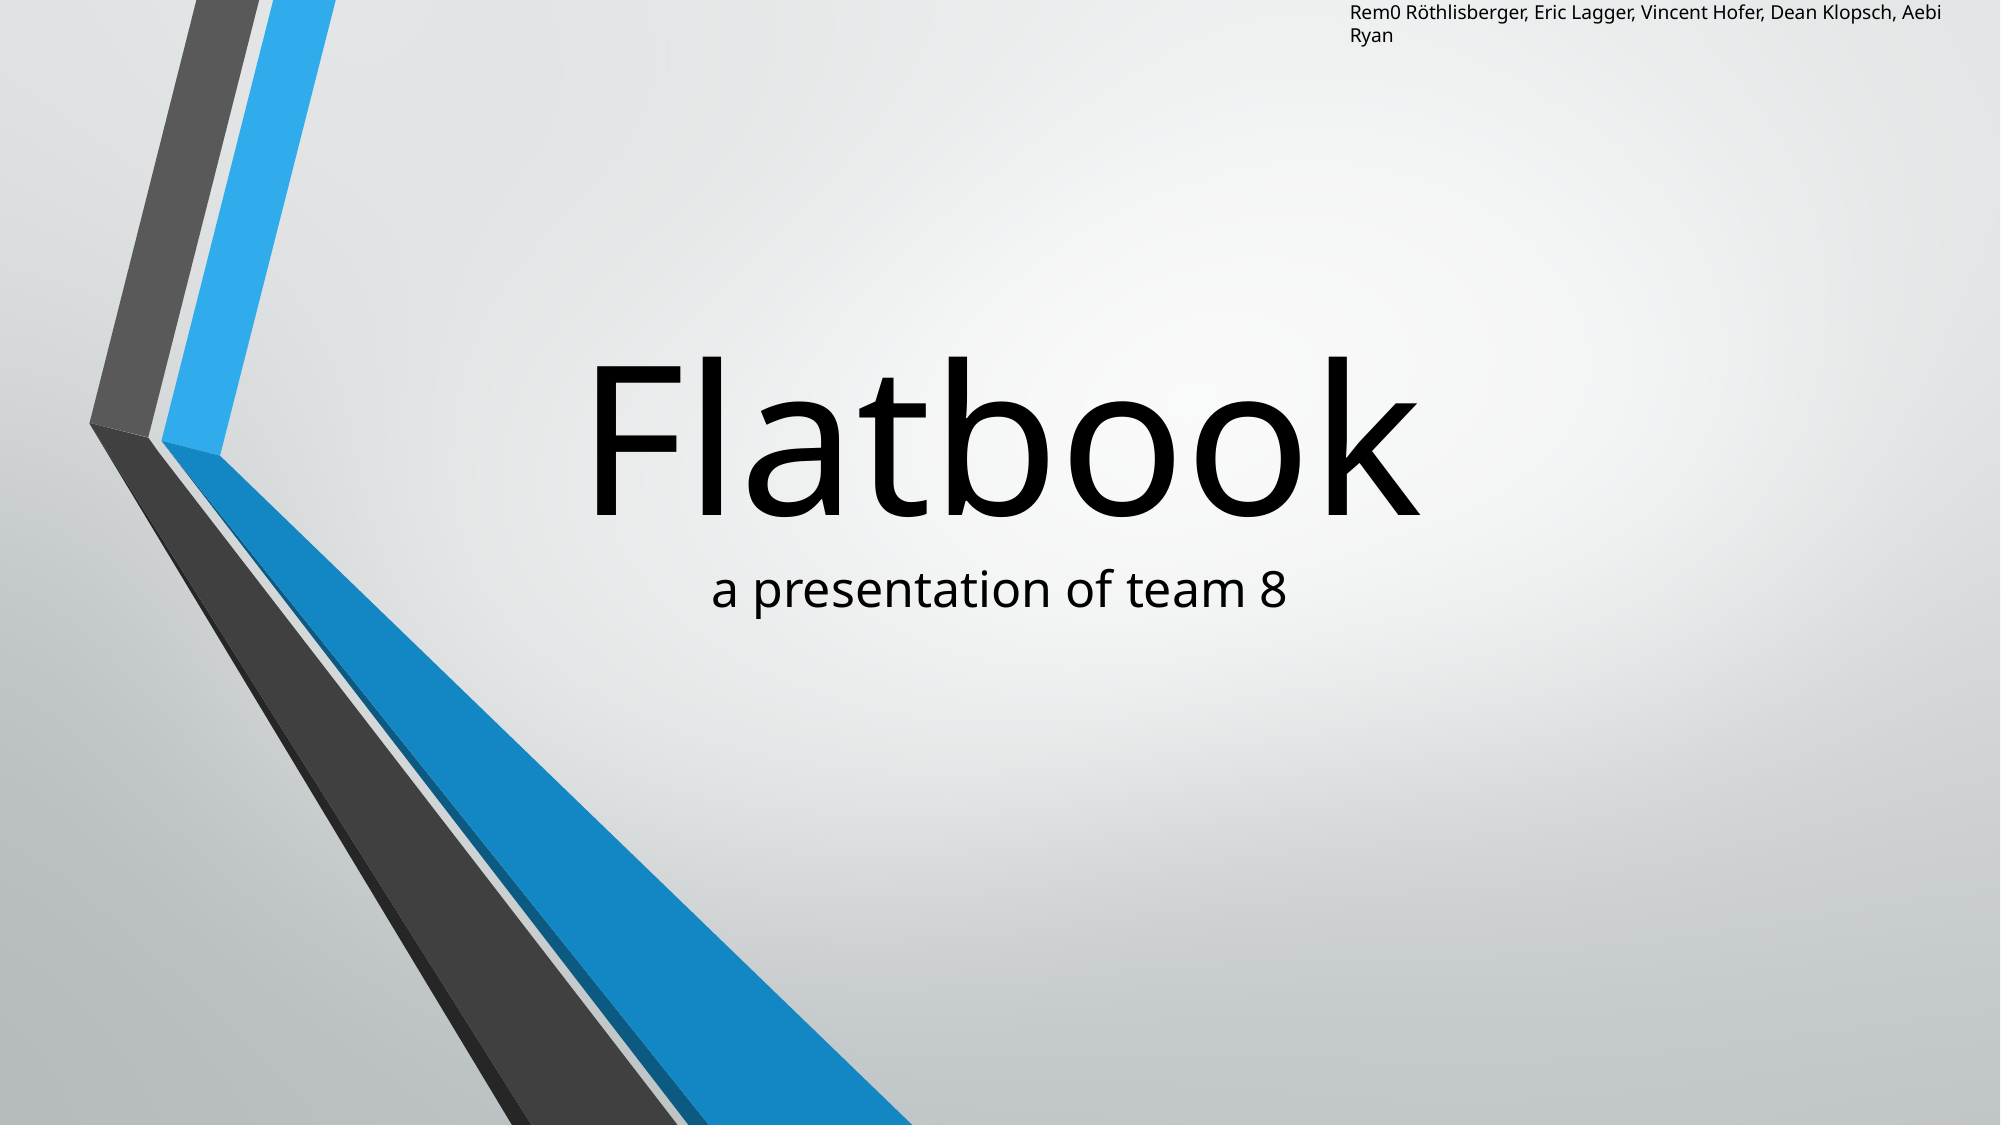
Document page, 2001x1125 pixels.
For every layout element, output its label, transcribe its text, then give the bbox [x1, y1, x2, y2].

text_box Rem0 Röthlisberger, Eric Lagger, Vincent Hofer, Dean Klopsch, Aebi Ryan [1334, 0, 2000, 54]
title Flatbook a presentation of team 8 [0, 1, 2000, 1125]
